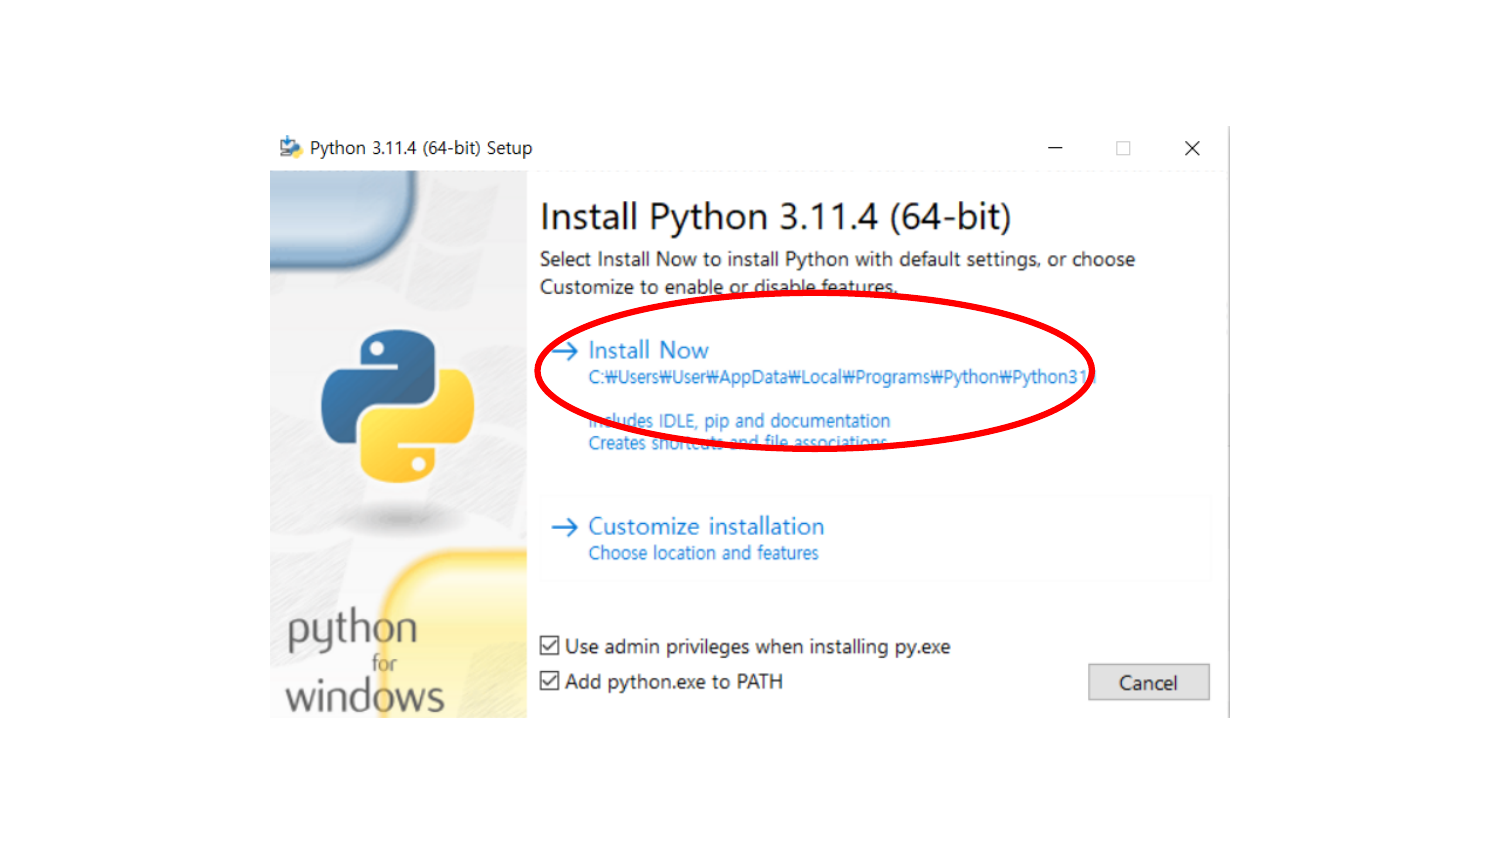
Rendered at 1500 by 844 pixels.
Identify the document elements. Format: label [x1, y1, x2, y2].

picture [269, 126, 1231, 718]
